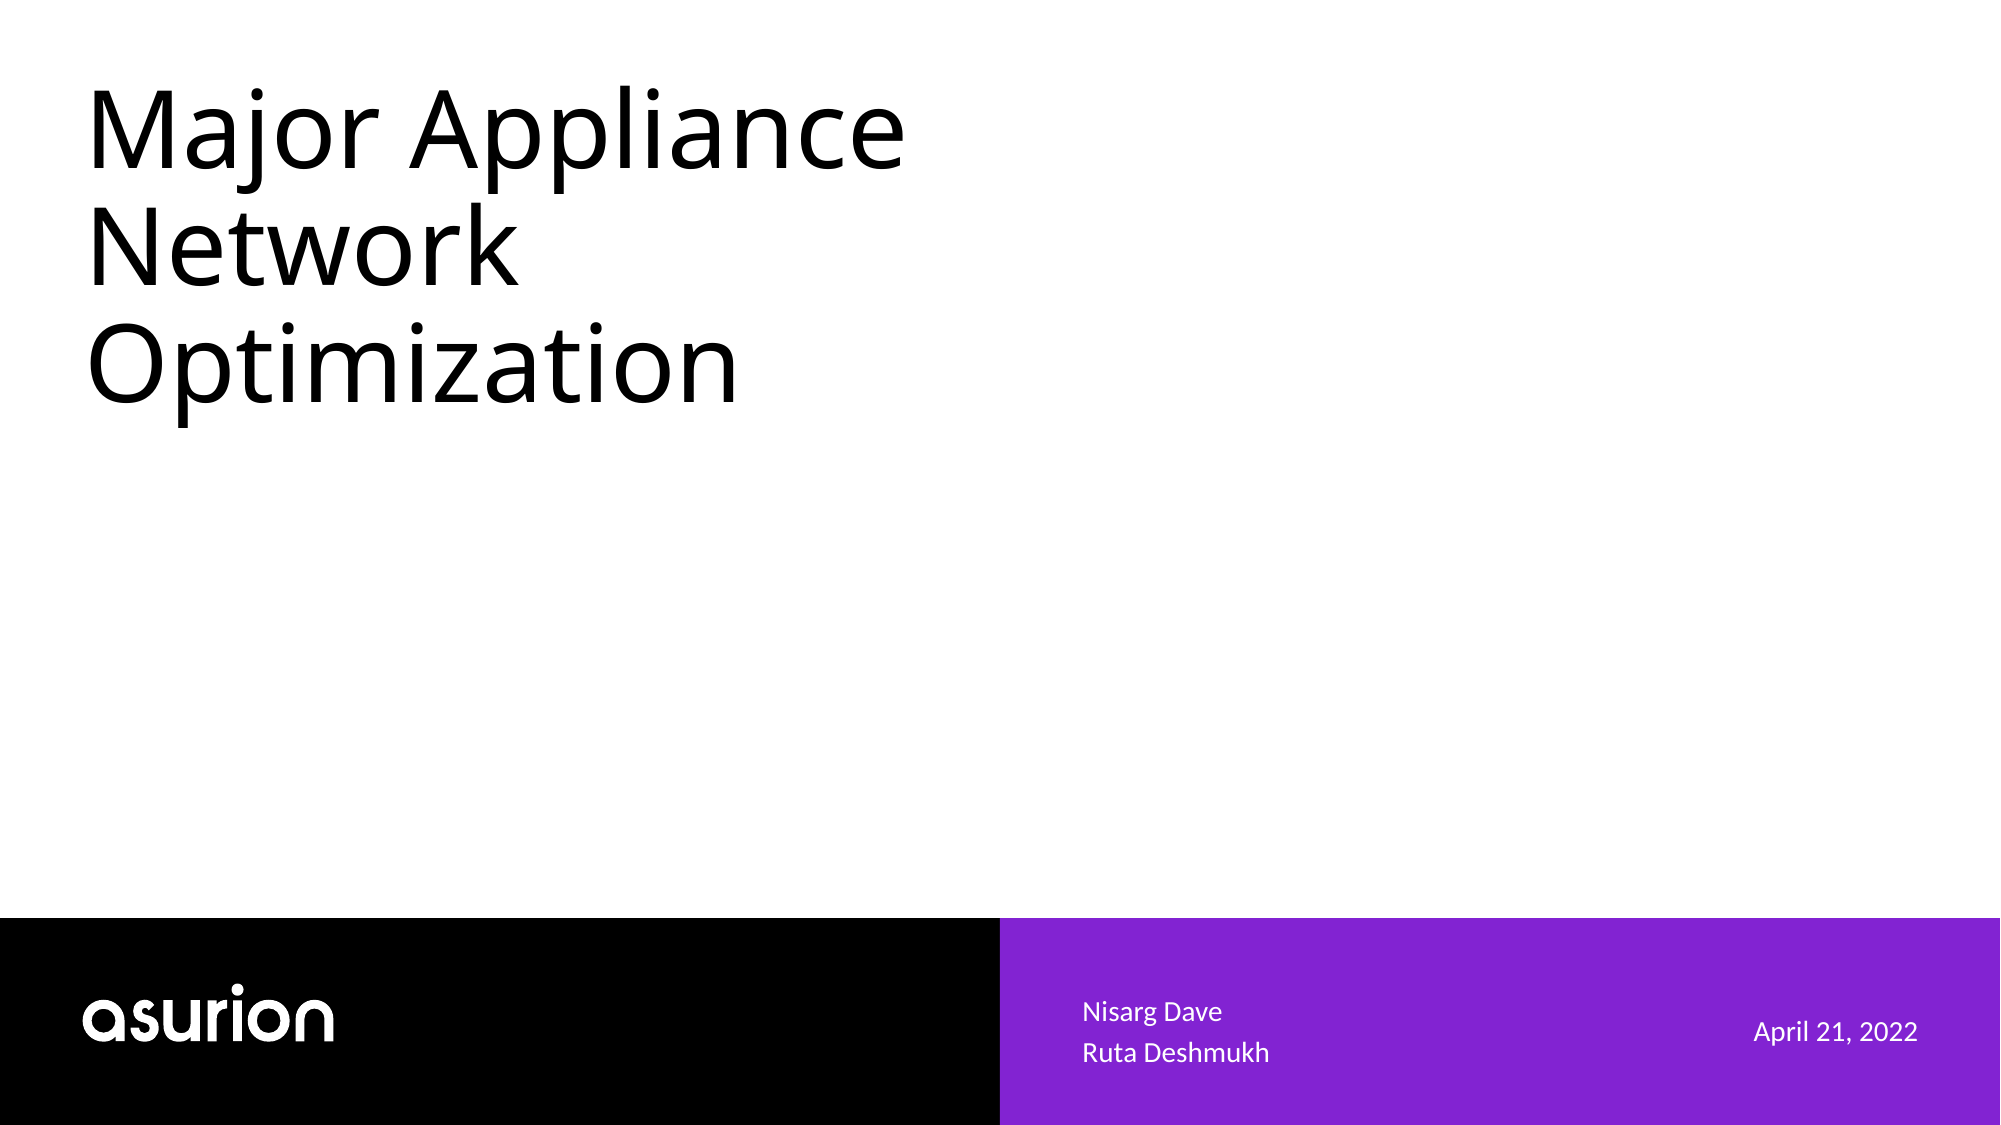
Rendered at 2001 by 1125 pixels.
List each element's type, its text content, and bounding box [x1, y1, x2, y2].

list April 21, 2022 [1666, 986, 1919, 1074]
list Nisarg Dave Ruta Deshmukh [1082, 986, 1647, 1074]
title Major Appliance Network Optimization [84, 23, 1105, 426]
